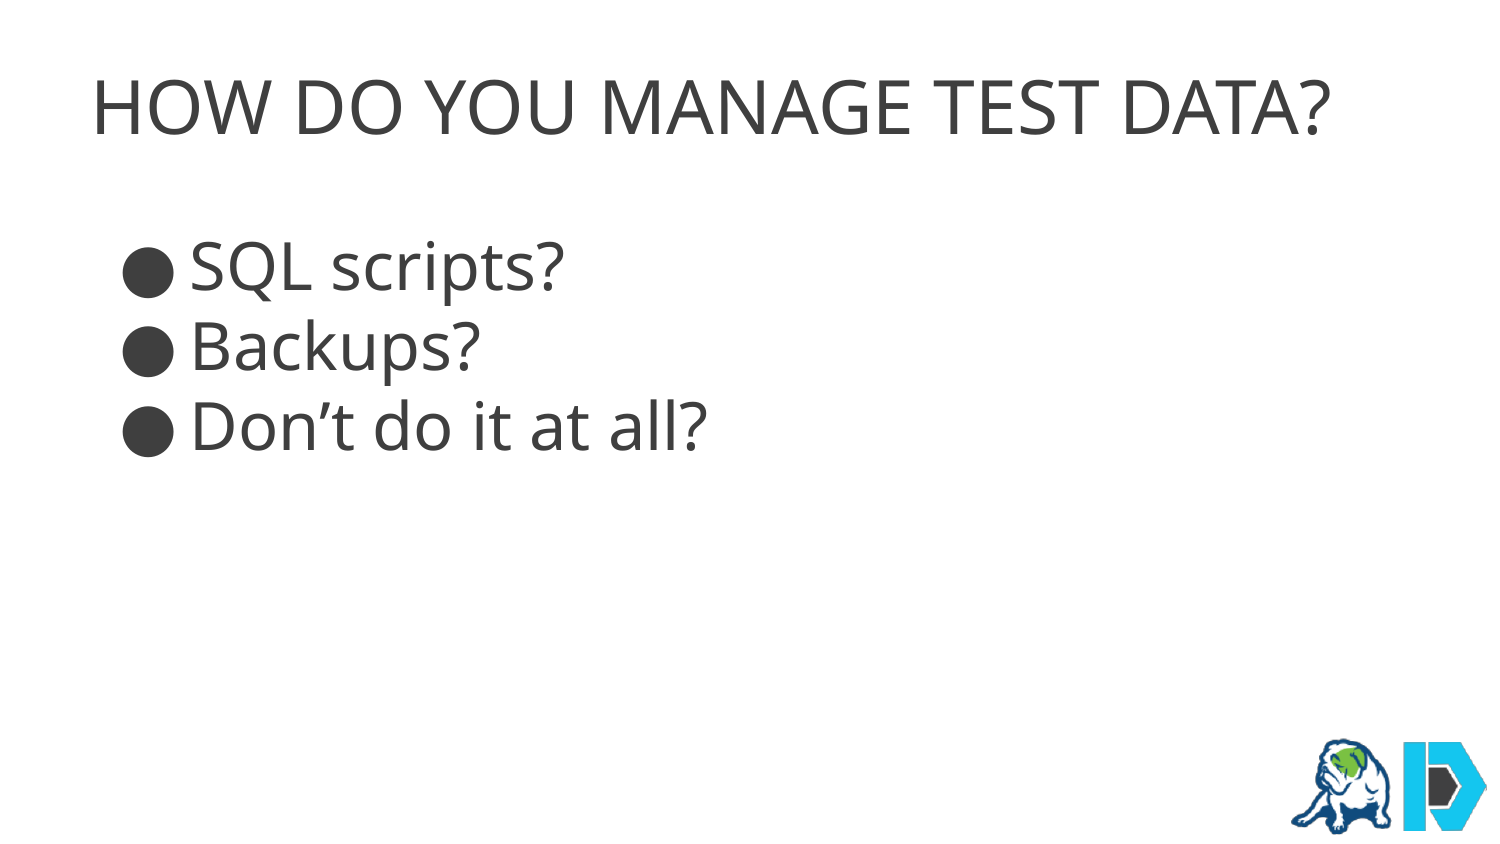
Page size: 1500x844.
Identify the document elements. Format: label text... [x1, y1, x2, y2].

picture [1291, 738, 1487, 836]
title HOW DO YOU MANAGE TEST DATA? [75, 33, 1425, 175]
text_box SQL scripts? Backups? Don’t do it at all? [99, 216, 1450, 711]
